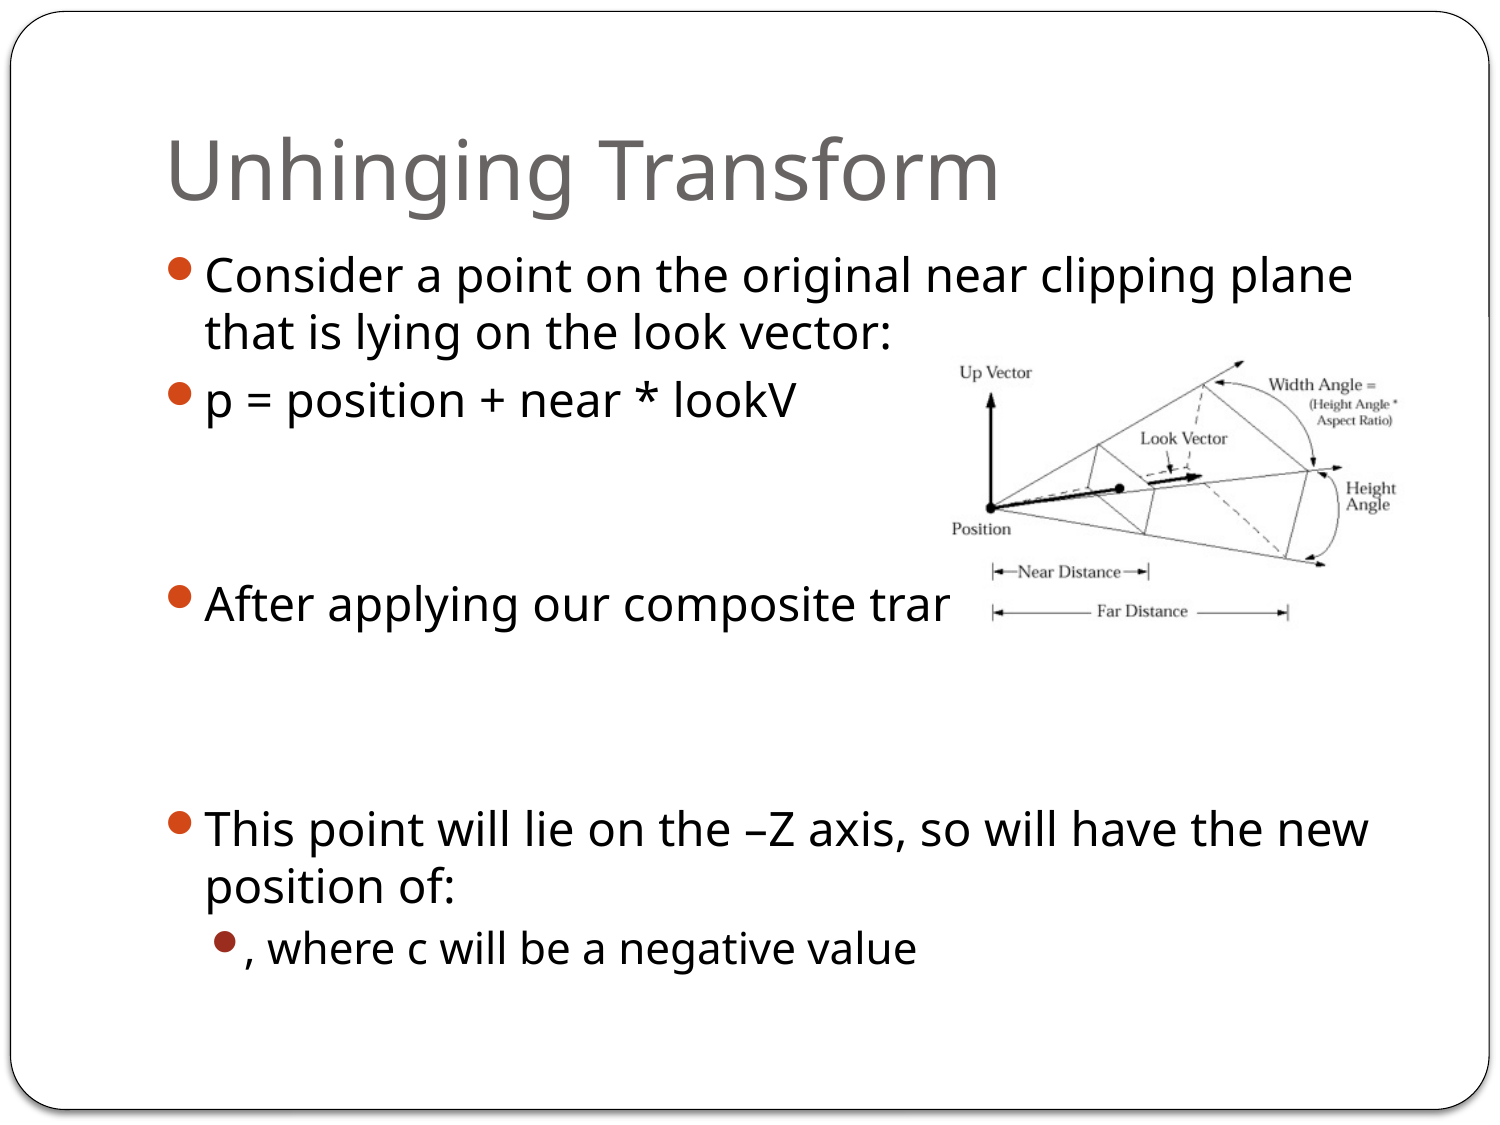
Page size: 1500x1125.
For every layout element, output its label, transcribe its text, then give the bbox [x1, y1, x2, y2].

title Unhinging Transform [150, 45, 1425, 233]
picture [949, 324, 1424, 631]
